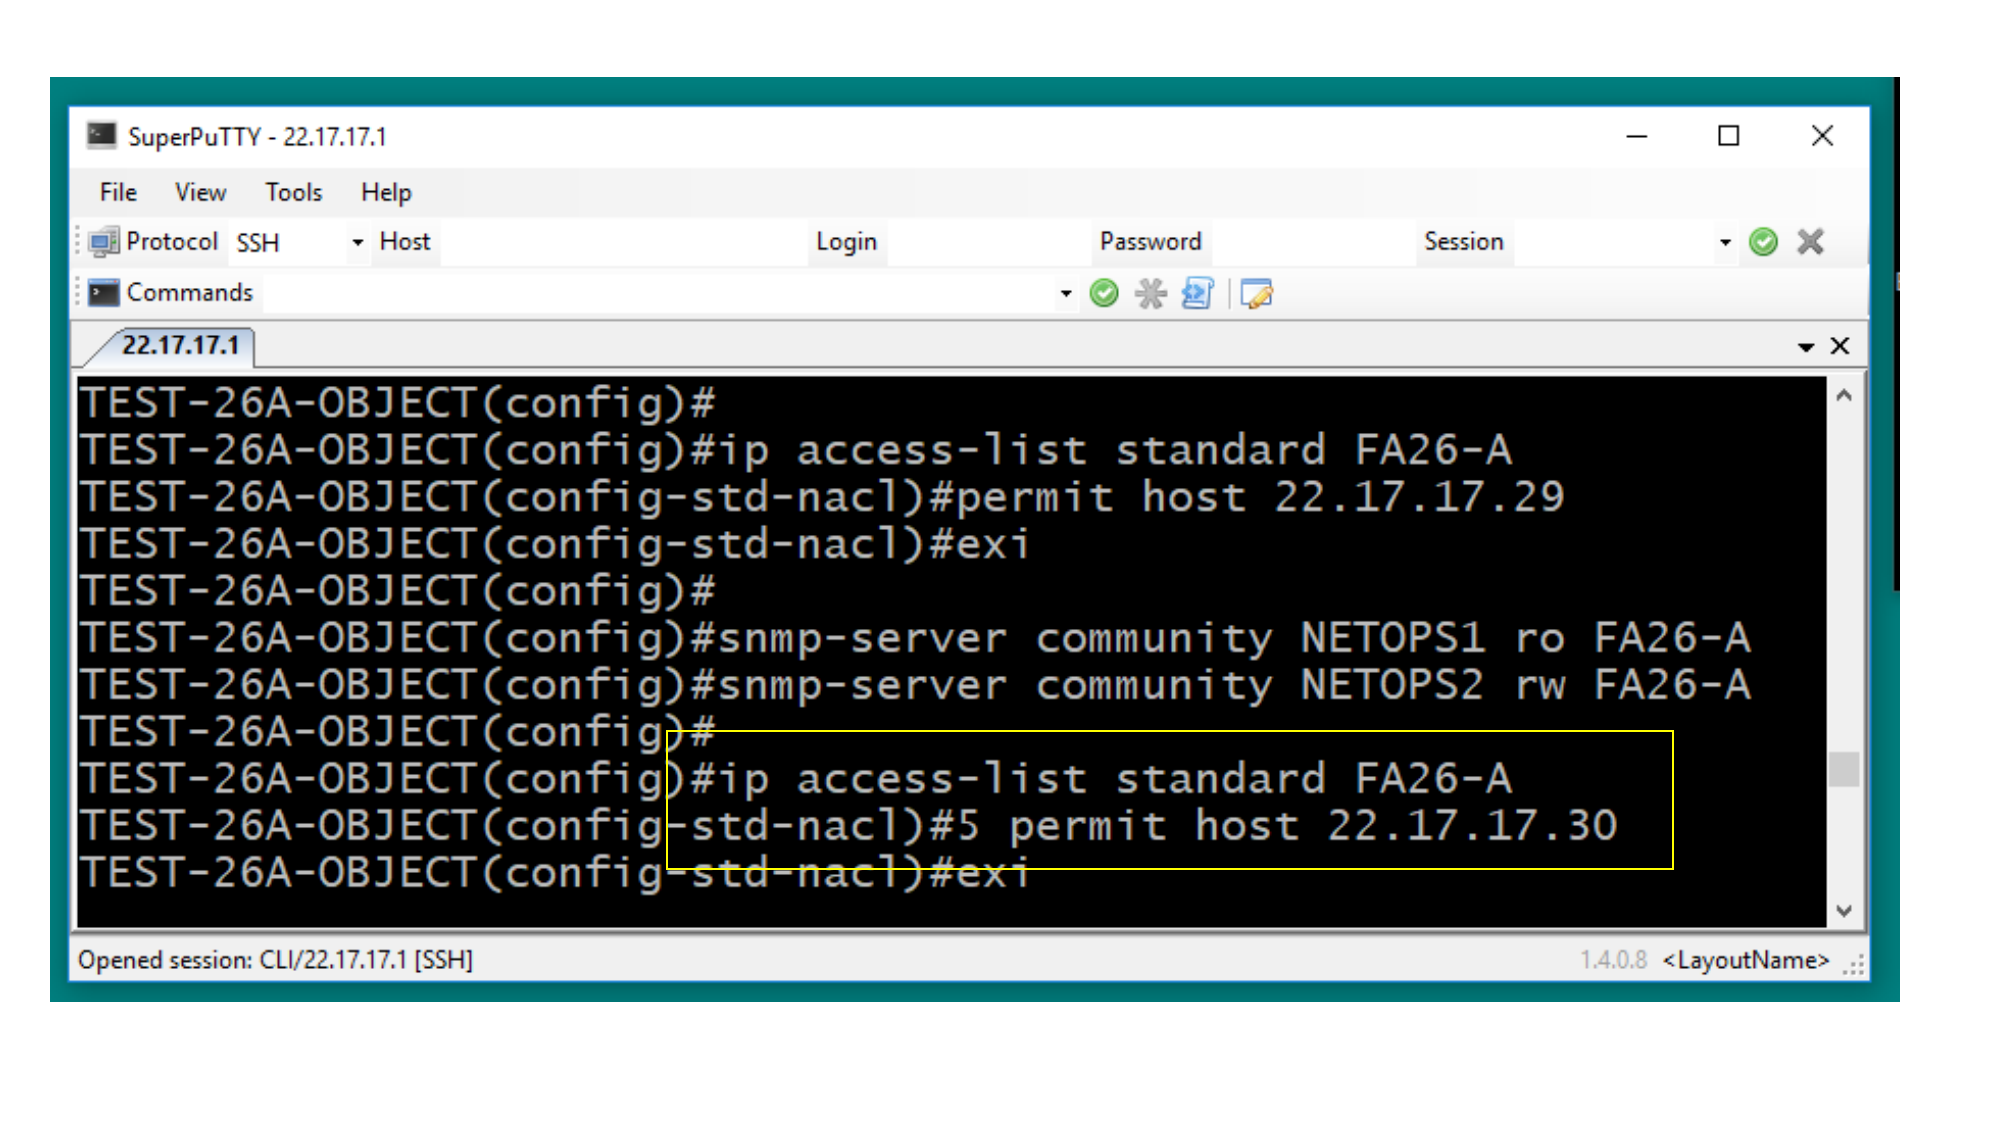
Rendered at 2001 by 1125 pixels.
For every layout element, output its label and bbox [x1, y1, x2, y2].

picture [49, 77, 1901, 1003]
